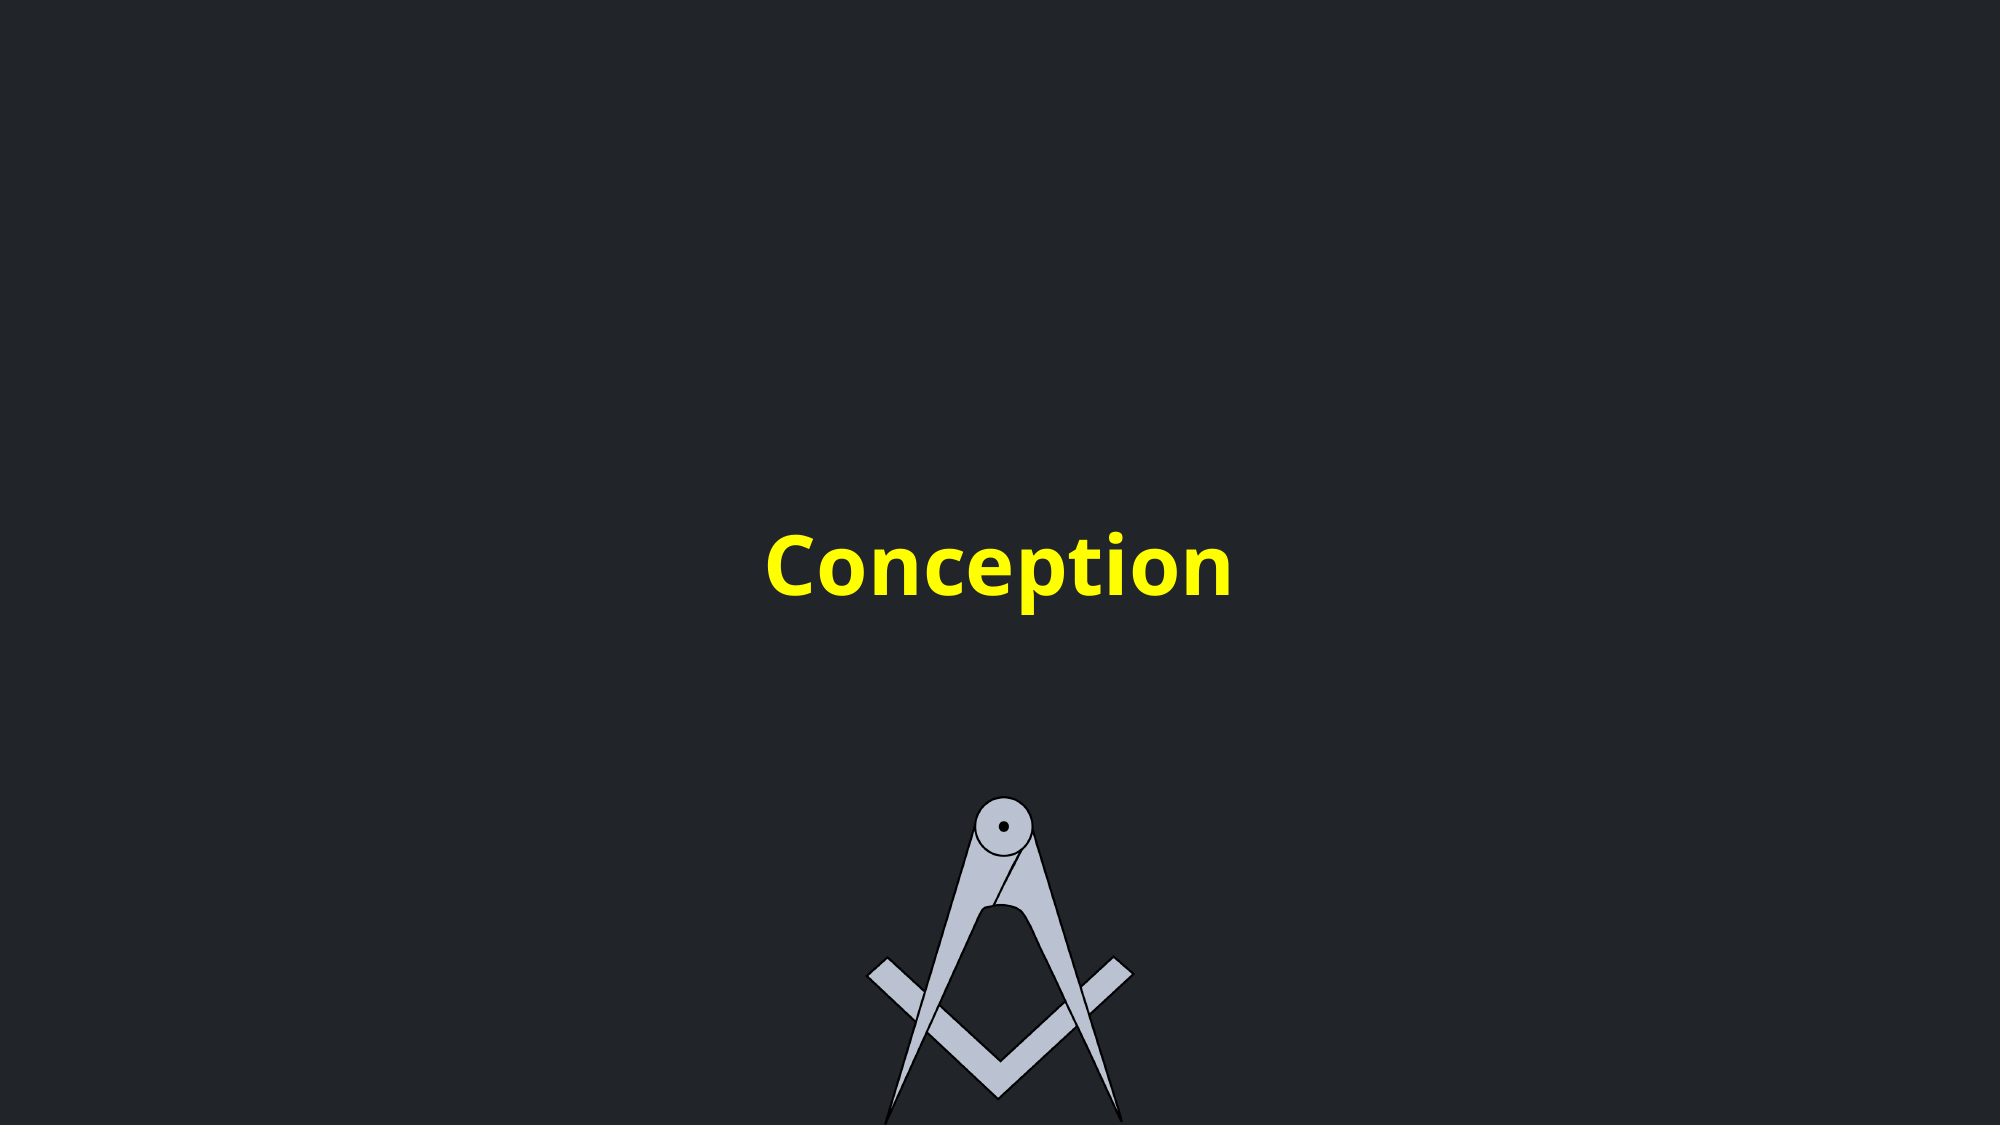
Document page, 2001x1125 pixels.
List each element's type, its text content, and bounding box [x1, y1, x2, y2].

text_box Conception [742, 504, 1258, 620]
picture [864, 796, 1135, 1125]
